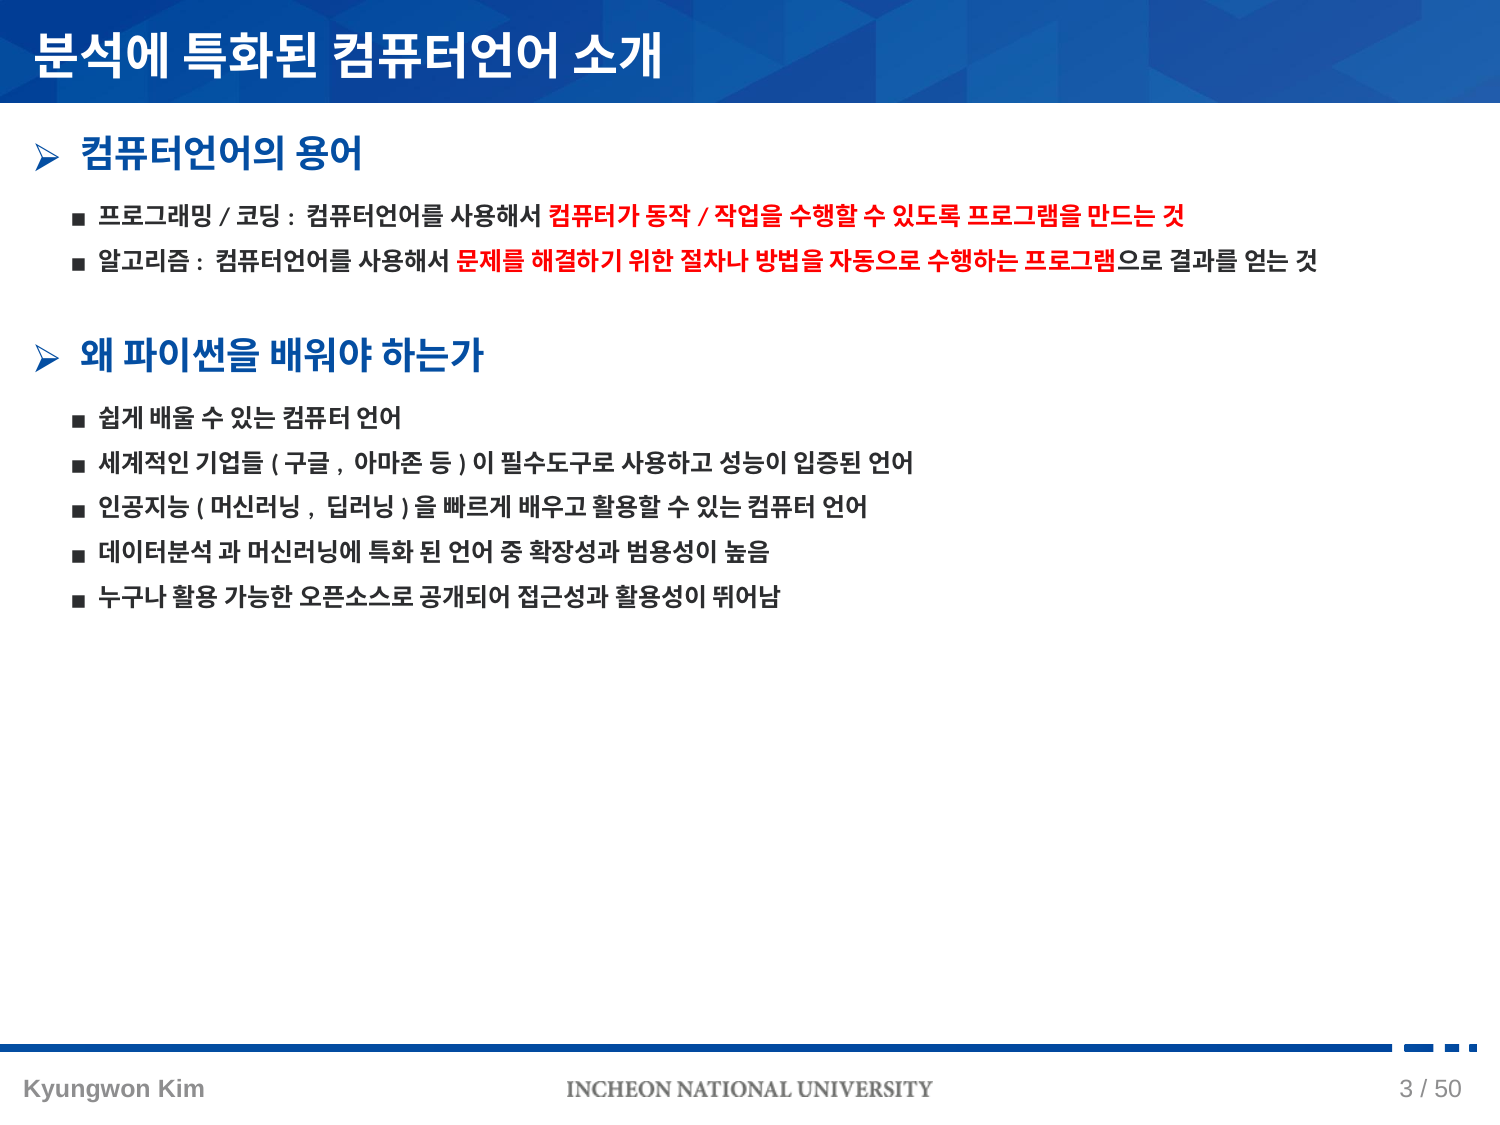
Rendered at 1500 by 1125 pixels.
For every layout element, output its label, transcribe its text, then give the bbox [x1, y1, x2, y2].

text_box 쉽게 배울 수 있는 컴퓨터 언어 세계적인 기업들(구글, 아마존 등)이 필수도구로 사용하고 성능이 입증된 언어 인공지능(머신러닝, 딥러닝)을 빠르게 배우고 활용할 수 있는 컴퓨터 언어 데이터분석 과 머신러닝에 특화 된 언어 중 확장성과 범용성이 높음 누구나 활용 가능한 오픈소스로 공개되어 접근성과 활용성이 뛰어남 [55, 391, 1453, 581]
slide_number 2 / 50 [1371, 1057, 1490, 1118]
text_box 프로그래밍/코딩: 컴퓨터언어를 사용해서 컴퓨터가 동작/작업을 수행할 수 있도록 프로그램을 만드는 것 알고리즘: 컴퓨터언어를 사용해서 문제를 해결하기 위한 절차나 방법을 자동으로 수행하는 프로그램으로 결과를 얻는 것 [55, 189, 1453, 324]
text_box 컴퓨터언어의 용어 [18, 122, 1482, 189]
picture [567, 1081, 933, 1097]
picture [0, 0, 1500, 103]
text_box 분석에 특화된 컴퓨터언어 소개 [18, 16, 1482, 93]
text_box 왜 파이썬을 배워야 하는가 [18, 324, 1482, 391]
